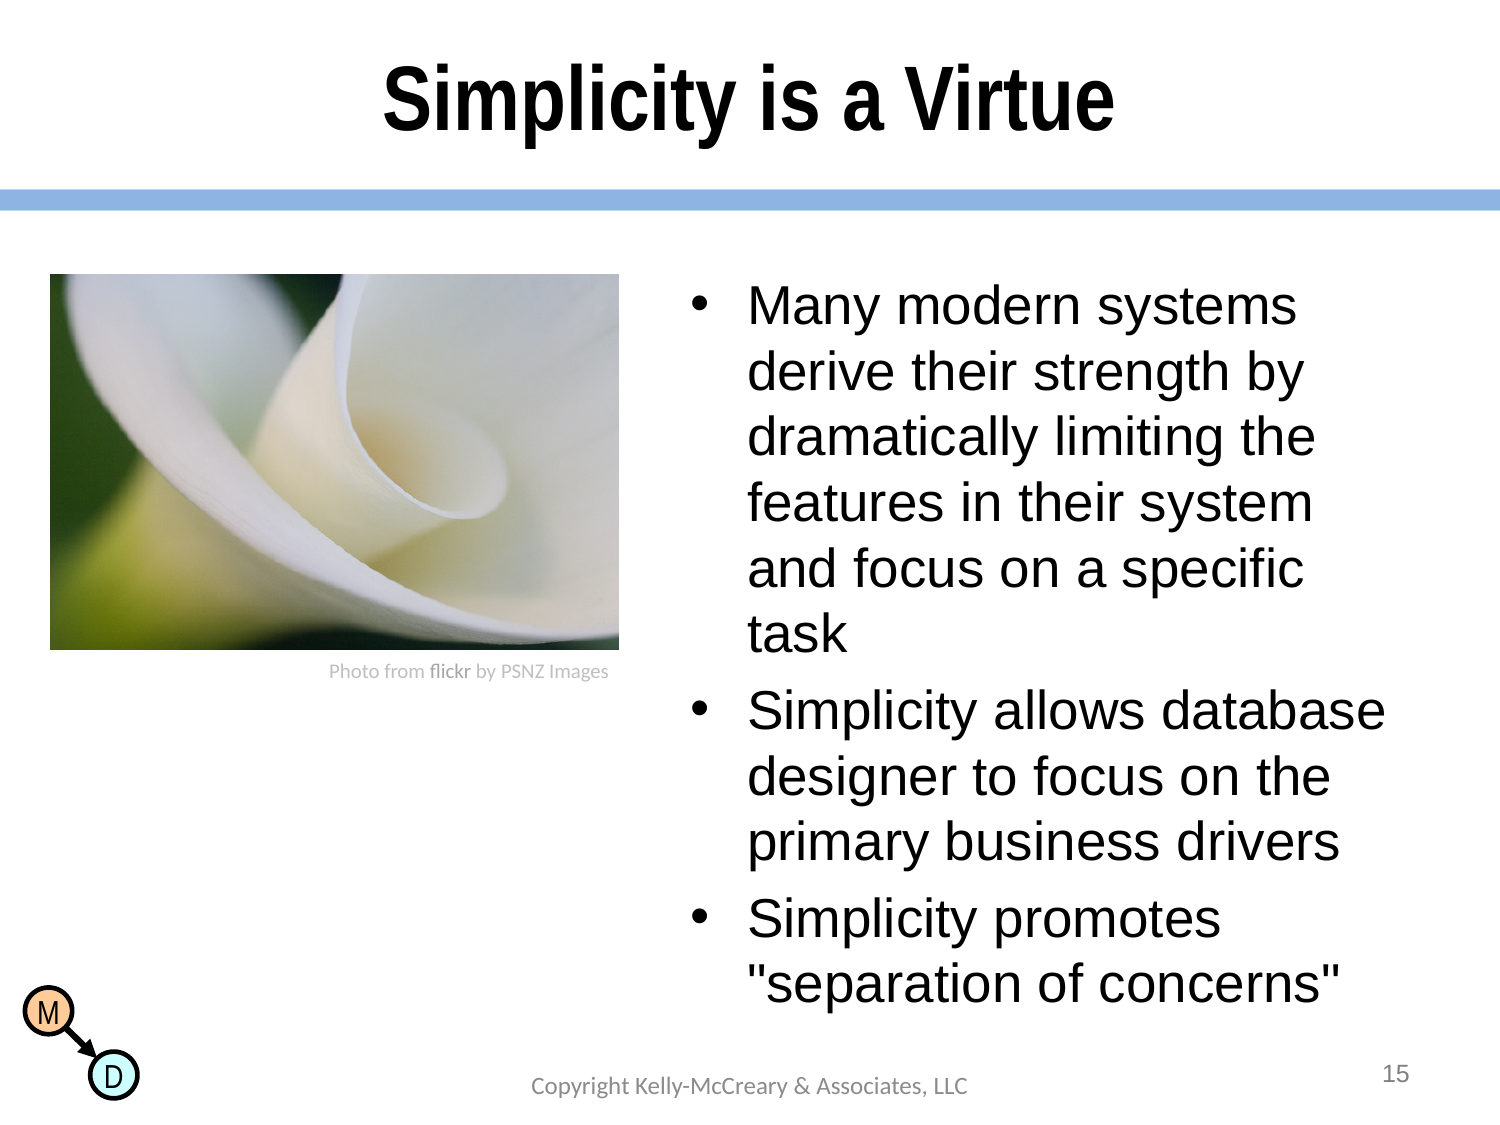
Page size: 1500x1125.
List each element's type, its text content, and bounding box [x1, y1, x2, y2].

slide_number 15 [1337, 1042, 1425, 1103]
picture [49, 274, 619, 651]
list Many modern systems derive their strength by dramatically limiting the features in their system and focus on a specific task Simplicity allows database designer to focus on the primary business drivers Simplicity promotes "separation of concerns" [675, 262, 1413, 1030]
text_box Photo from flickr by PSNZ Images [314, 650, 624, 690]
text_box Copyright Kelly-McCreary & Associates, LLC [425, 1062, 1075, 1108]
title Simplicity is a Virtue [75, 0, 1425, 188]
